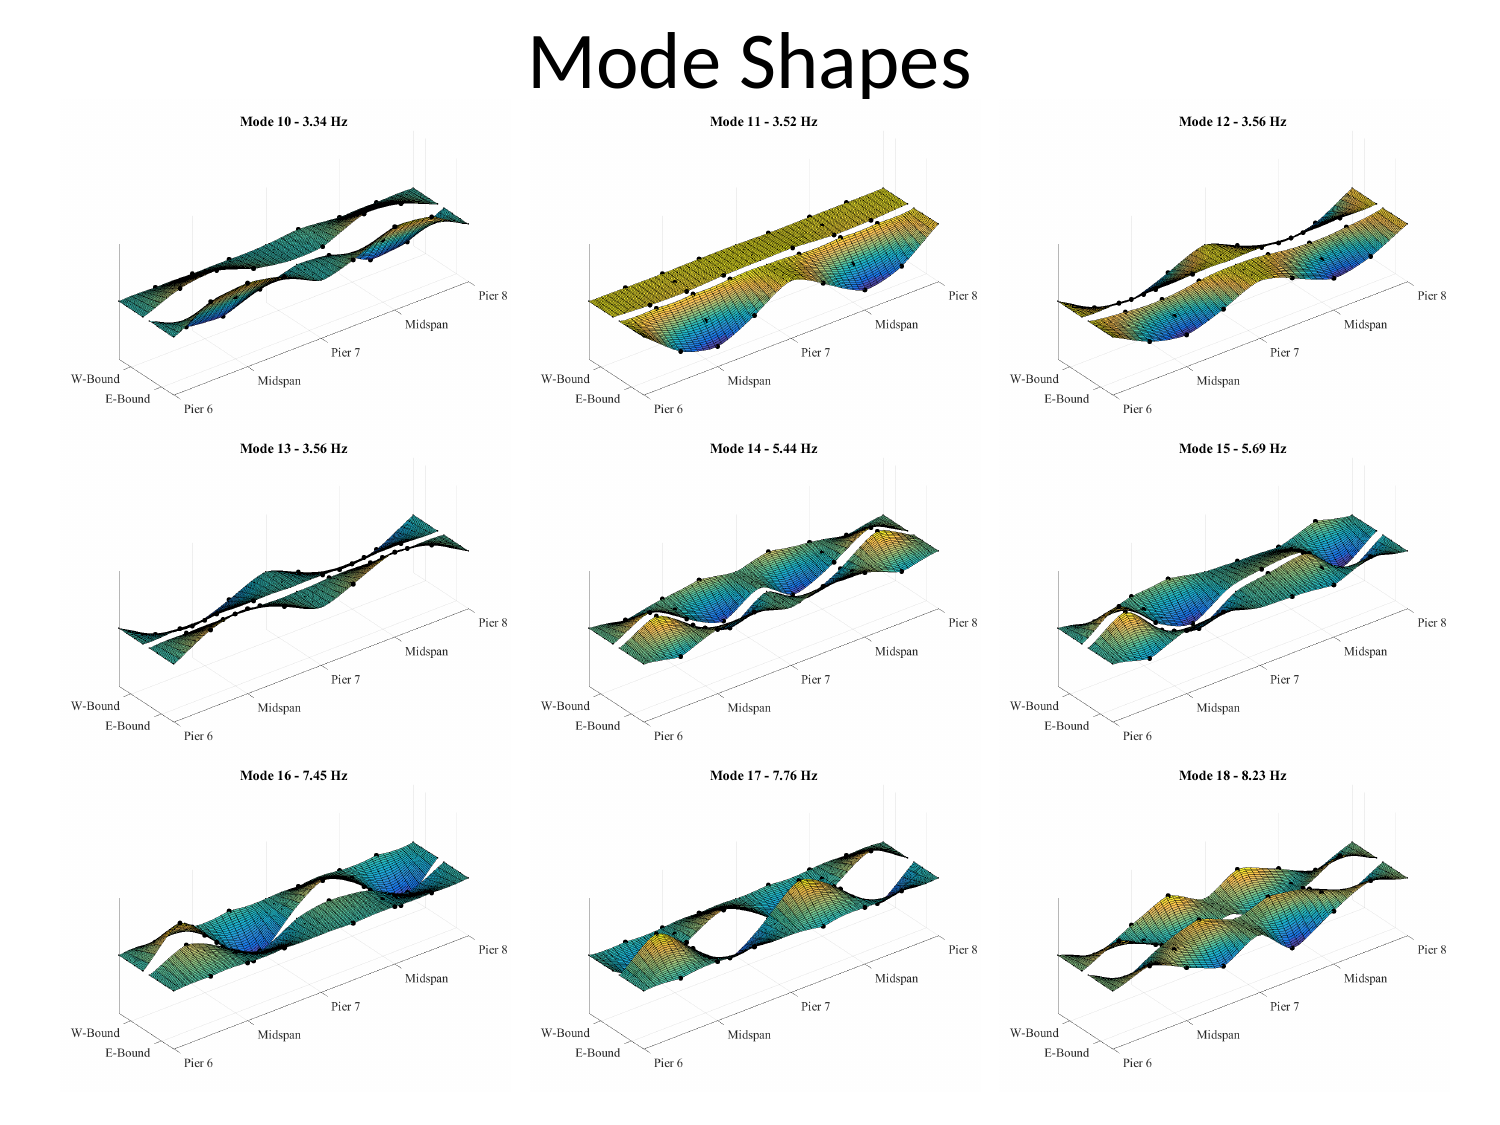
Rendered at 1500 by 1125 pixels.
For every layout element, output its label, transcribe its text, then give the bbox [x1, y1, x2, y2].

picture [999, 99, 1451, 1092]
picture [530, 99, 981, 1092]
picture [60, 99, 512, 1092]
title Mode Shapes [75, 0, 1425, 113]
